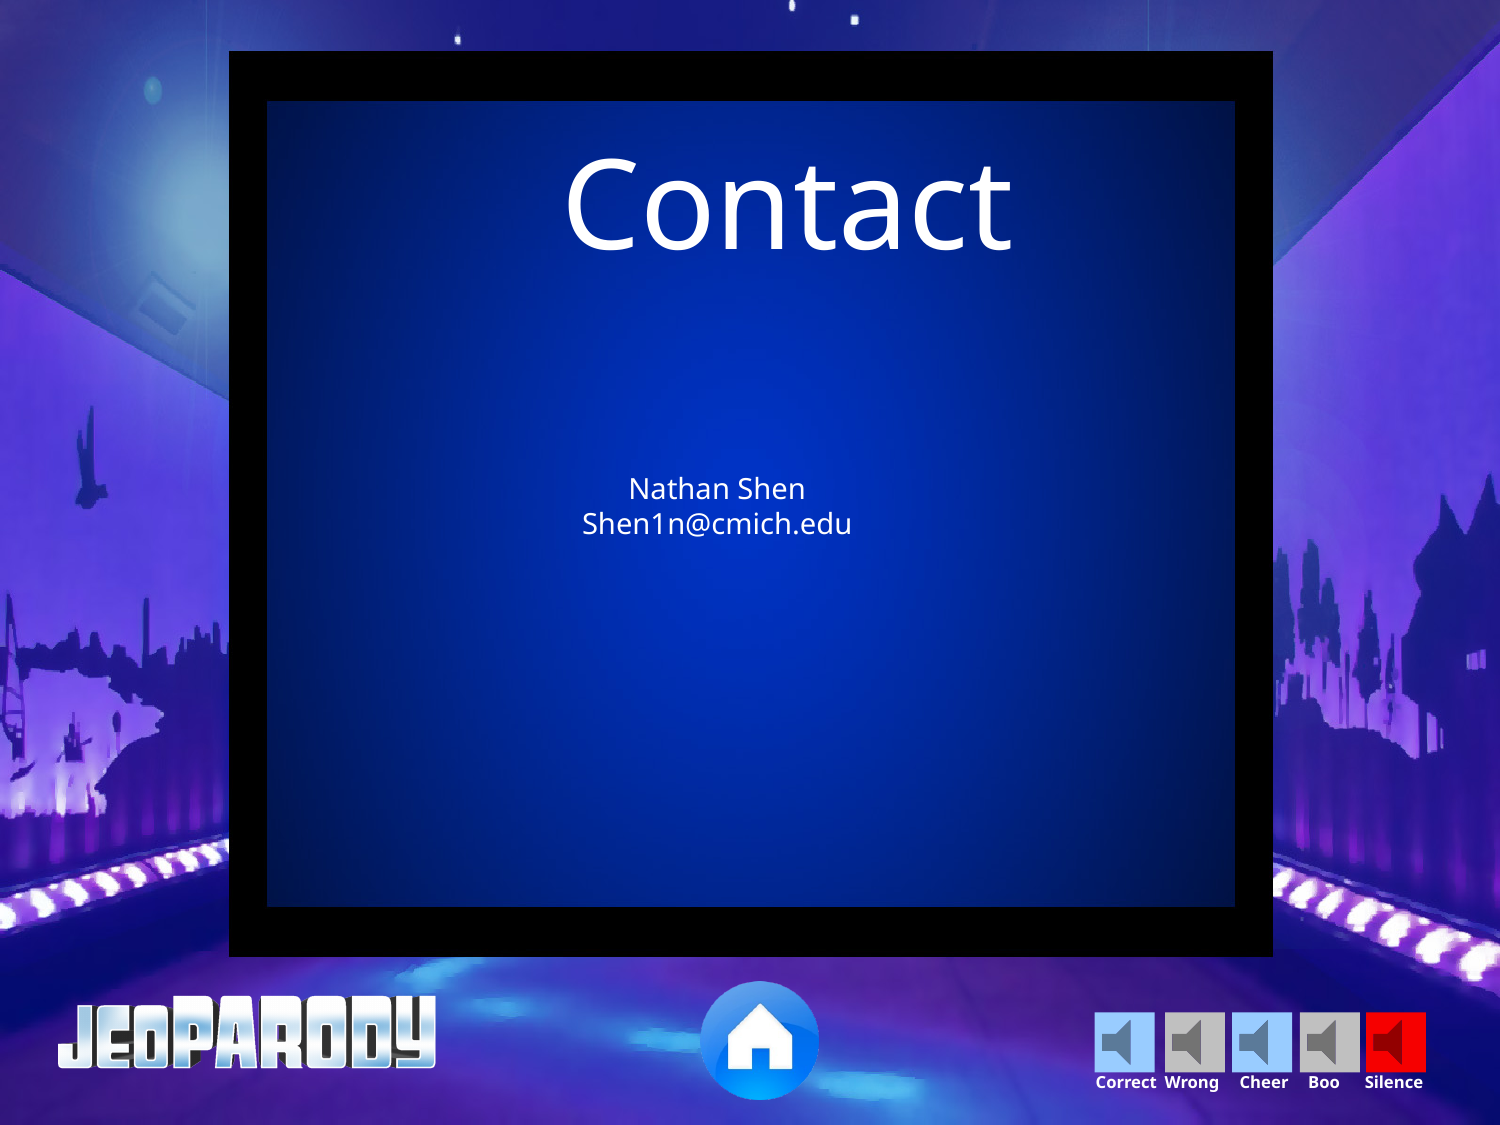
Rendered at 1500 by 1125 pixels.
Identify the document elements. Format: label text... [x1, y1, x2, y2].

picture [0, 0, 1500, 1125]
text_box Contact [337, 117, 1238, 283]
text_box Nathan Shen Shen1n@cmich.edu [192, 463, 1243, 548]
